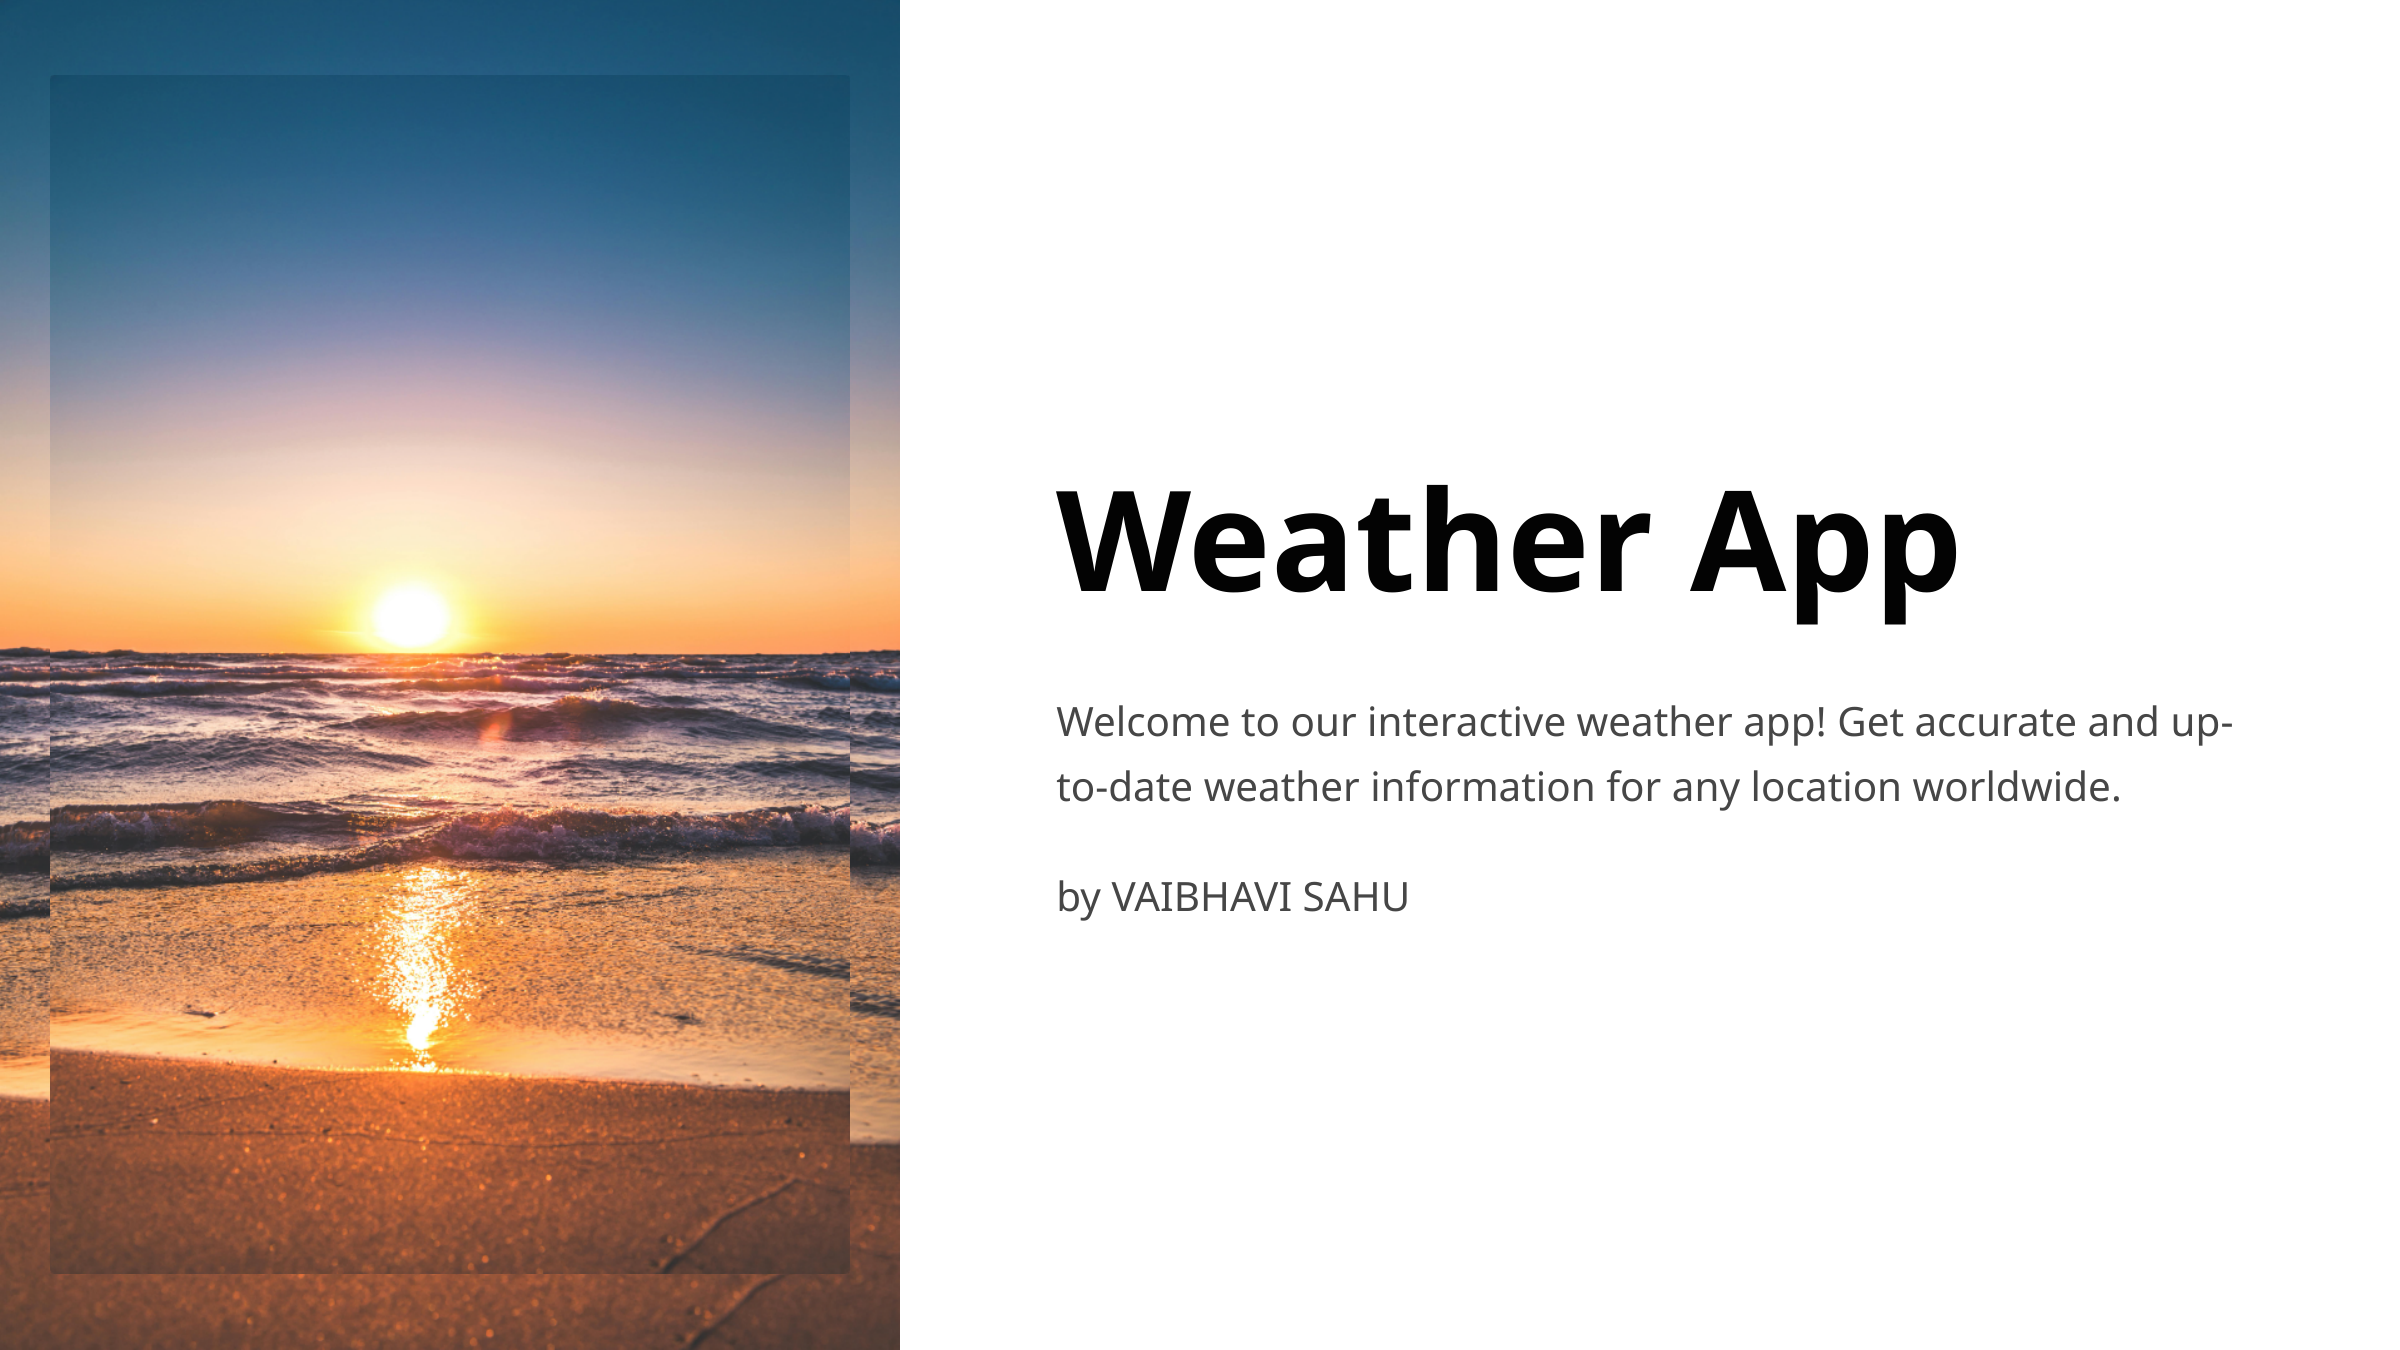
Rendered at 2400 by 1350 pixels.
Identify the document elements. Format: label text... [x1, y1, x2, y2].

picture [0, 0, 900, 1350]
text_box Welcome to our interactive weather app! Get accurate and up-to-date weather information for any location worldwide. [1041, 672, 2259, 803]
text_box by VAIBHAVI SAHU [1041, 847, 2259, 913]
text_box Weather App [1041, 437, 2259, 612]
text_box [900, 0, 2400, 1350]
